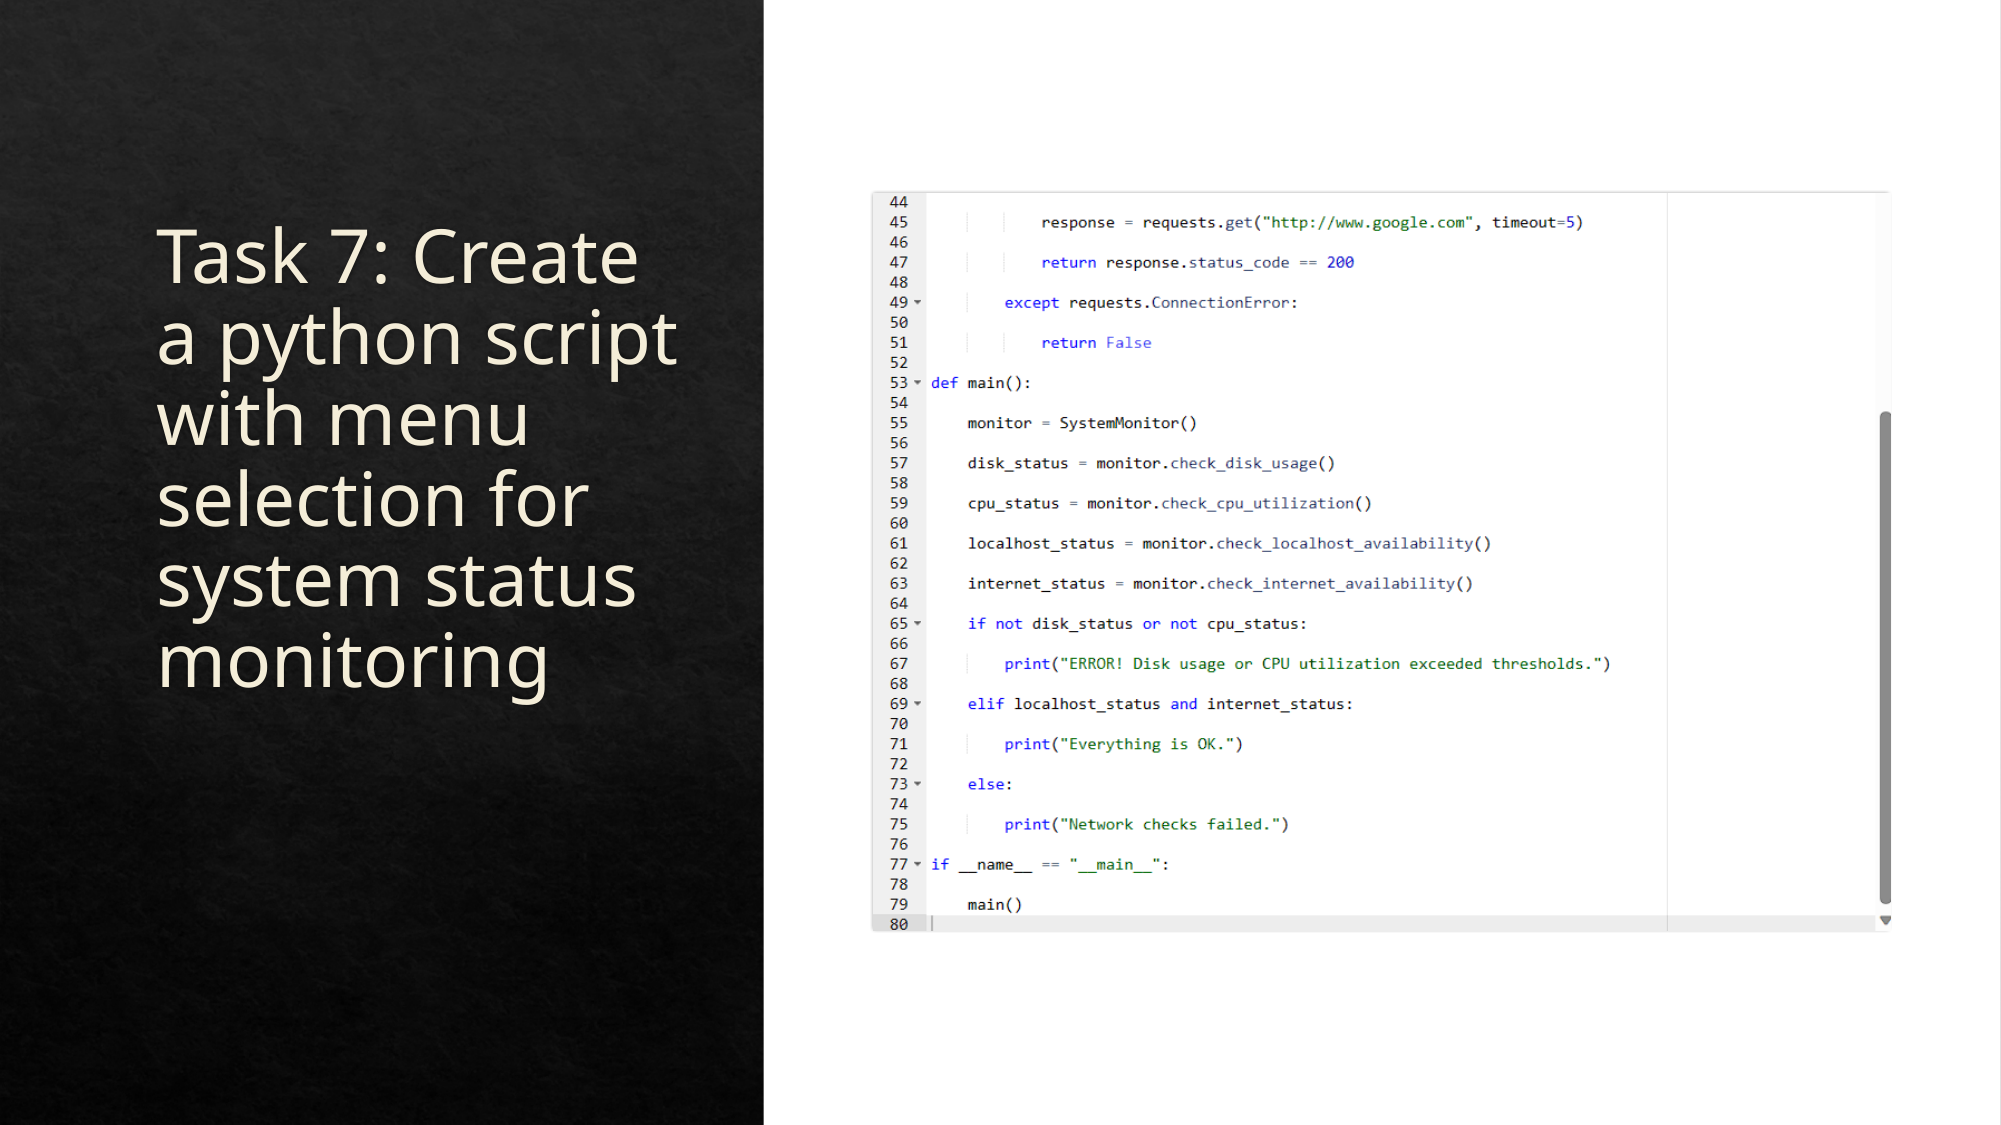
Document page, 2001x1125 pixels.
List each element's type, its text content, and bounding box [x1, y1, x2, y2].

text_box [762, 0, 2000, 1125]
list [873, 193, 1891, 932]
title Task 7: Create a python script with menu selection for system status monitoring [141, 137, 697, 712]
text_box [0, 0, 762, 1125]
